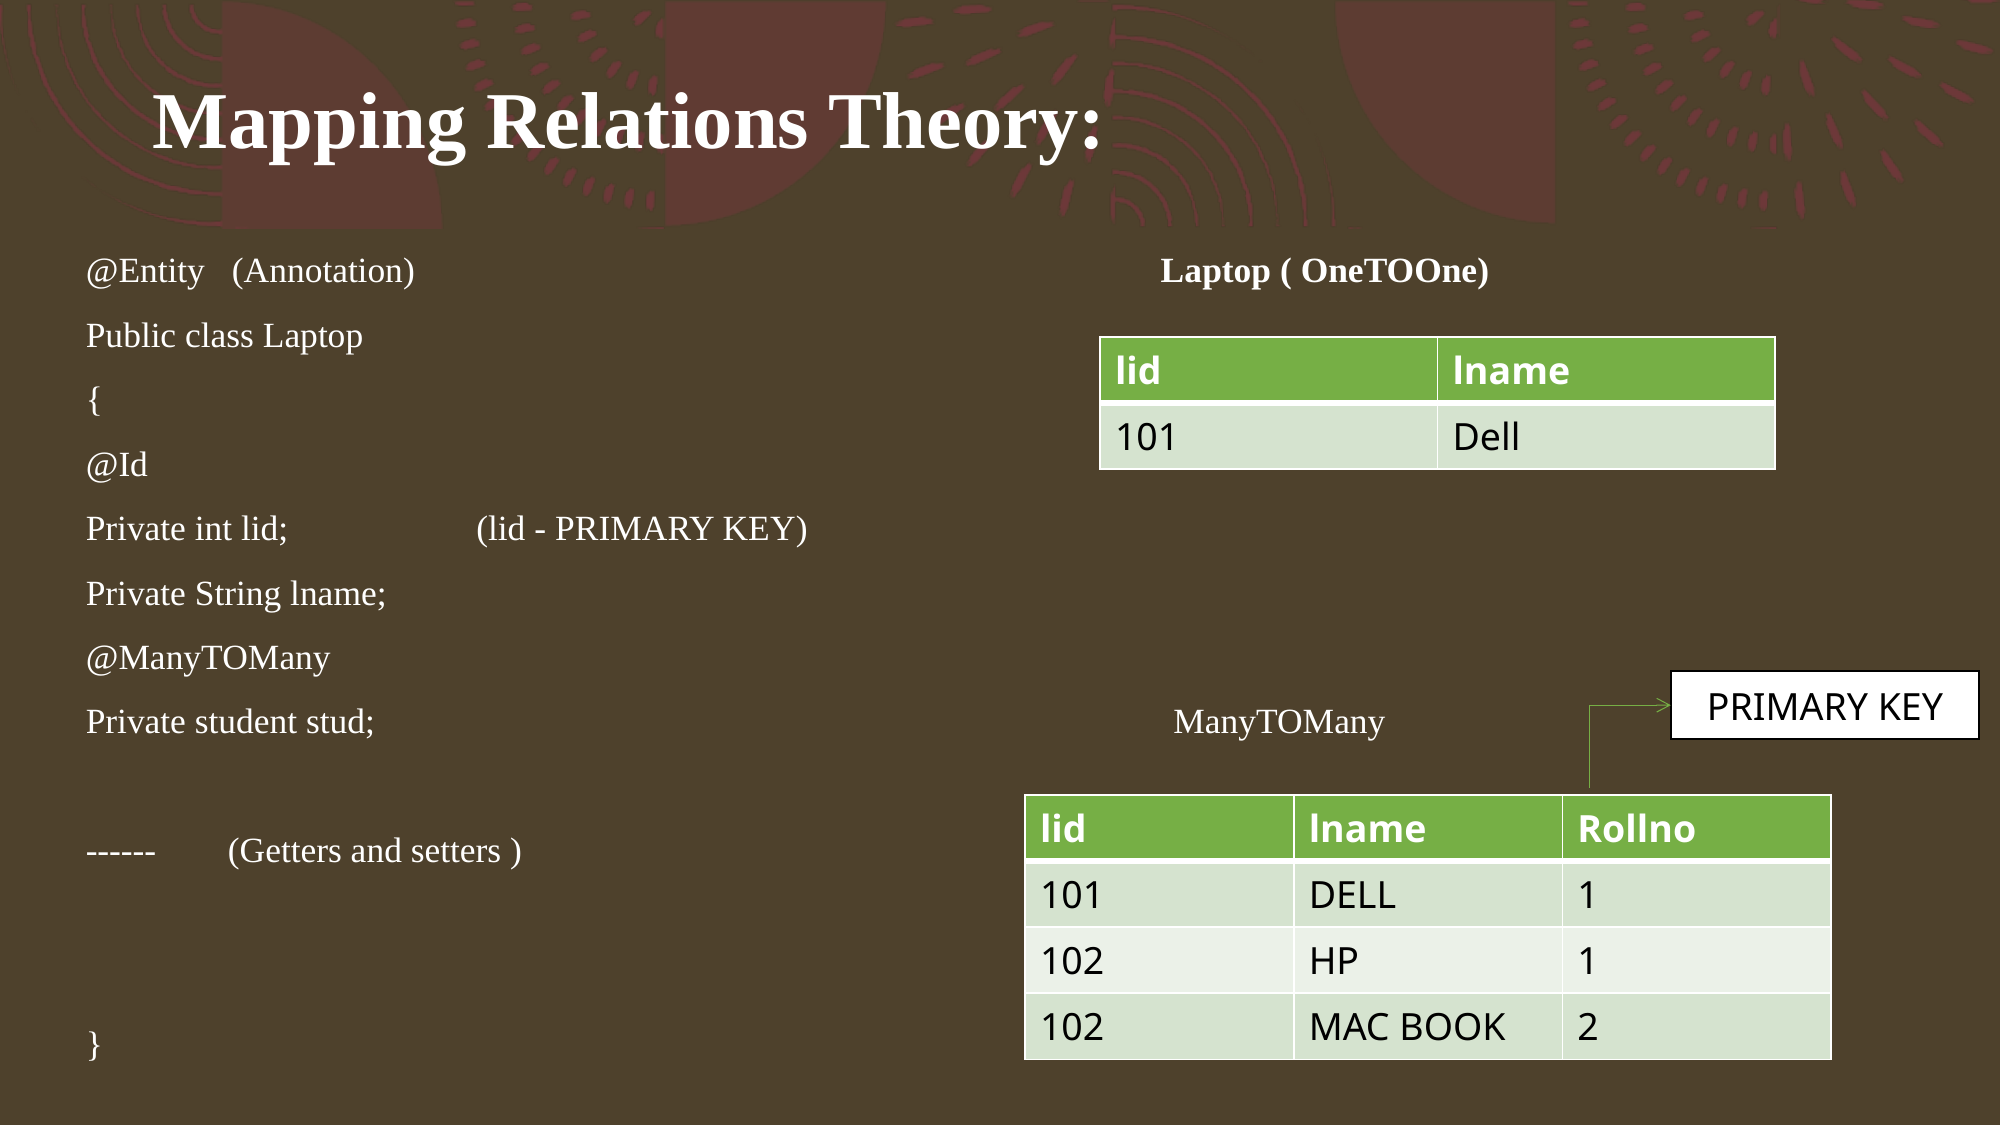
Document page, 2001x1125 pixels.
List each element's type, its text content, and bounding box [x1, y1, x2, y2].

table_cell 101 [1101, 406, 1437, 468]
table_cell DELL [1295, 864, 1562, 926]
table_cell HP [1295, 928, 1562, 992]
table_cell 102 [1026, 928, 1293, 992]
table_header lname [1295, 796, 1562, 858]
table_cell 102 [1026, 994, 1293, 1059]
table_cell 1 [1563, 864, 1830, 926]
title Mapping Relations Theory: [137, 60, 1863, 173]
table_cell 2 [1563, 994, 1830, 1059]
table_header lname [1438, 338, 1774, 400]
list @Entity (Annotation) Laptop ( OneTOOne) Public class Laptop { @Id Private int lid; (lid - PRIMARY KEY) Private String lname; @ManyTOMany Private student stud; ManyTOMany ------ (Getters and setters ) } [70, 235, 1938, 1073]
table_header lid [1101, 338, 1437, 400]
table_header Rollno [1563, 796, 1830, 858]
text_box PRIMARY KEY [1670, 670, 1980, 740]
table_cell MAC BOOK [1295, 994, 1562, 1059]
table_cell Dell [1438, 406, 1774, 468]
table_header lid [1026, 796, 1293, 858]
table_cell 101 [1026, 864, 1293, 926]
table_cell 1 [1563, 928, 1830, 992]
